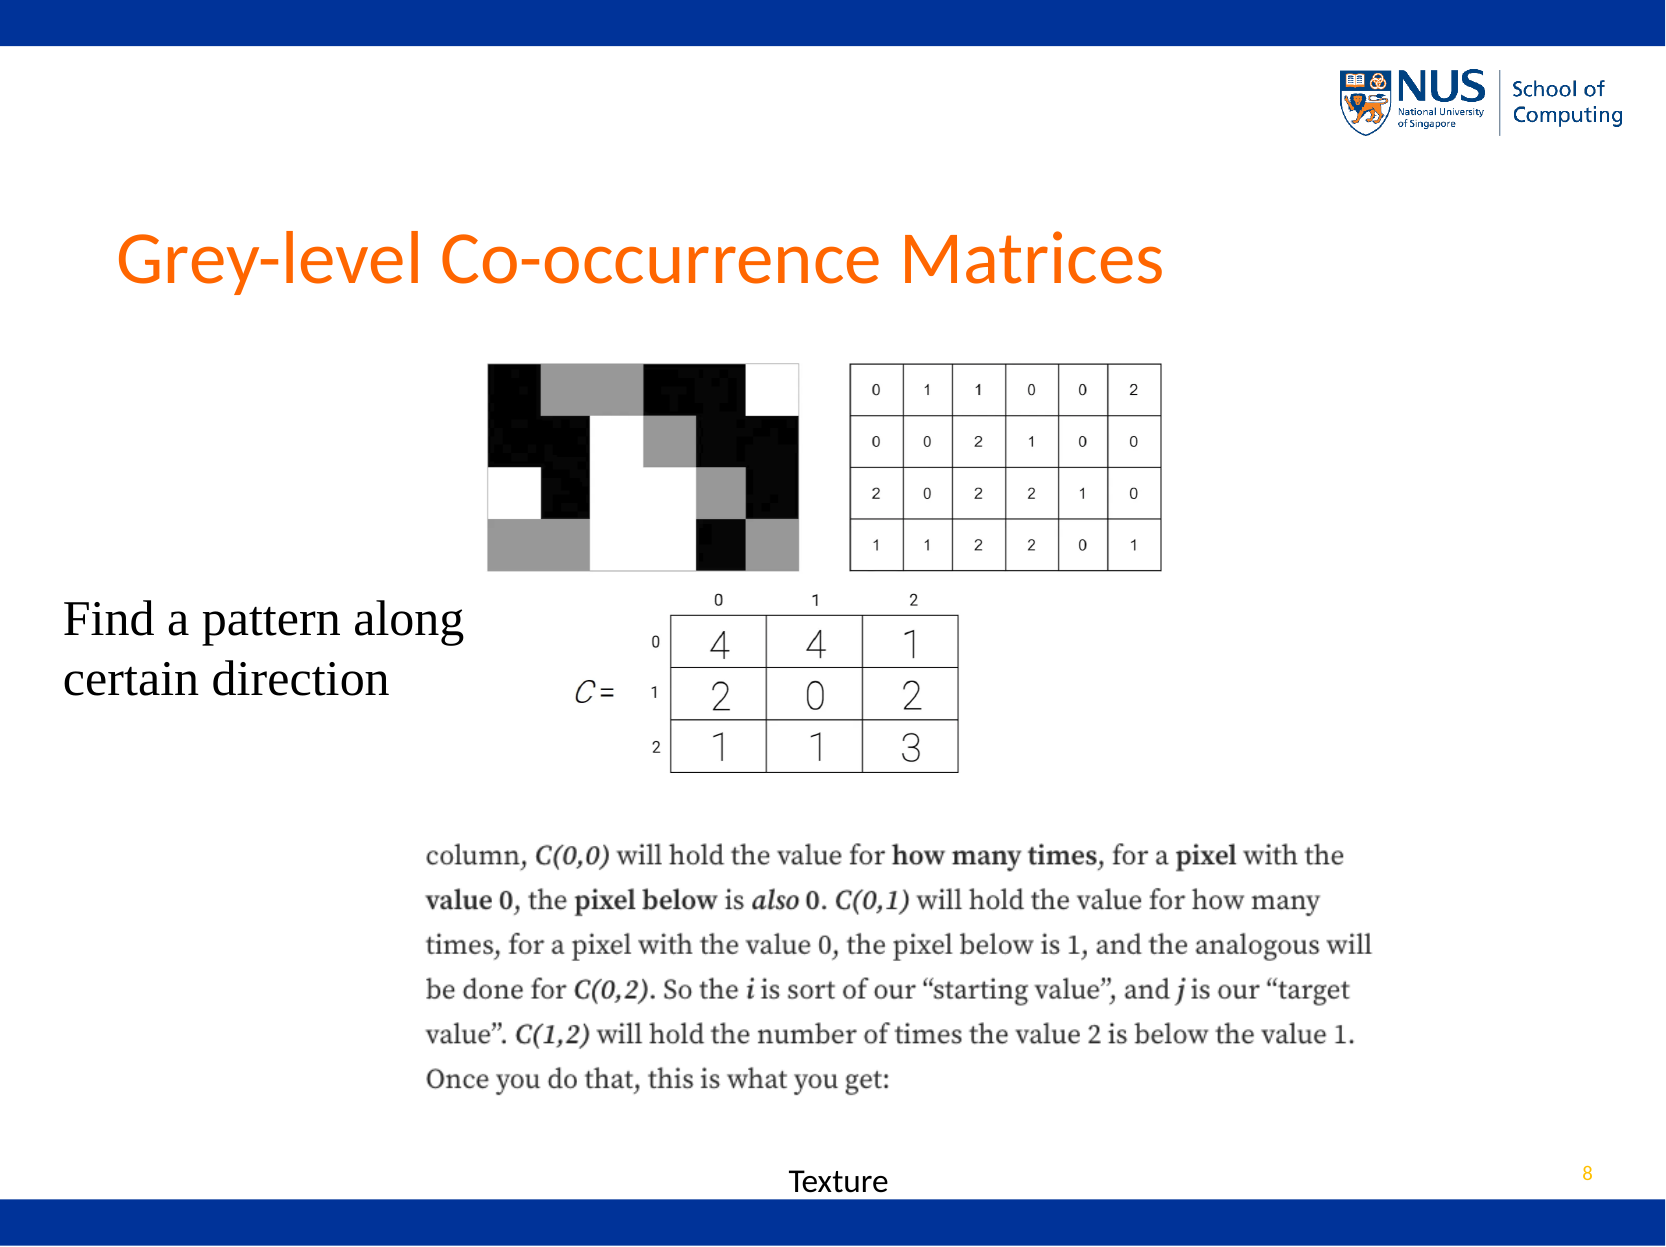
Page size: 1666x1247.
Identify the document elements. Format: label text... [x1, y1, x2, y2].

slide_number 8 [1262, 1151, 1610, 1235]
picture [474, 348, 1191, 807]
picture [407, 838, 1381, 1098]
title Grey-level Co-occurrence Matrices [100, 150, 1288, 358]
picture [1340, 69, 1622, 136]
text_box Find a pattern along certain direction [48, 577, 474, 713]
footer Texture [575, 1151, 1103, 1235]
